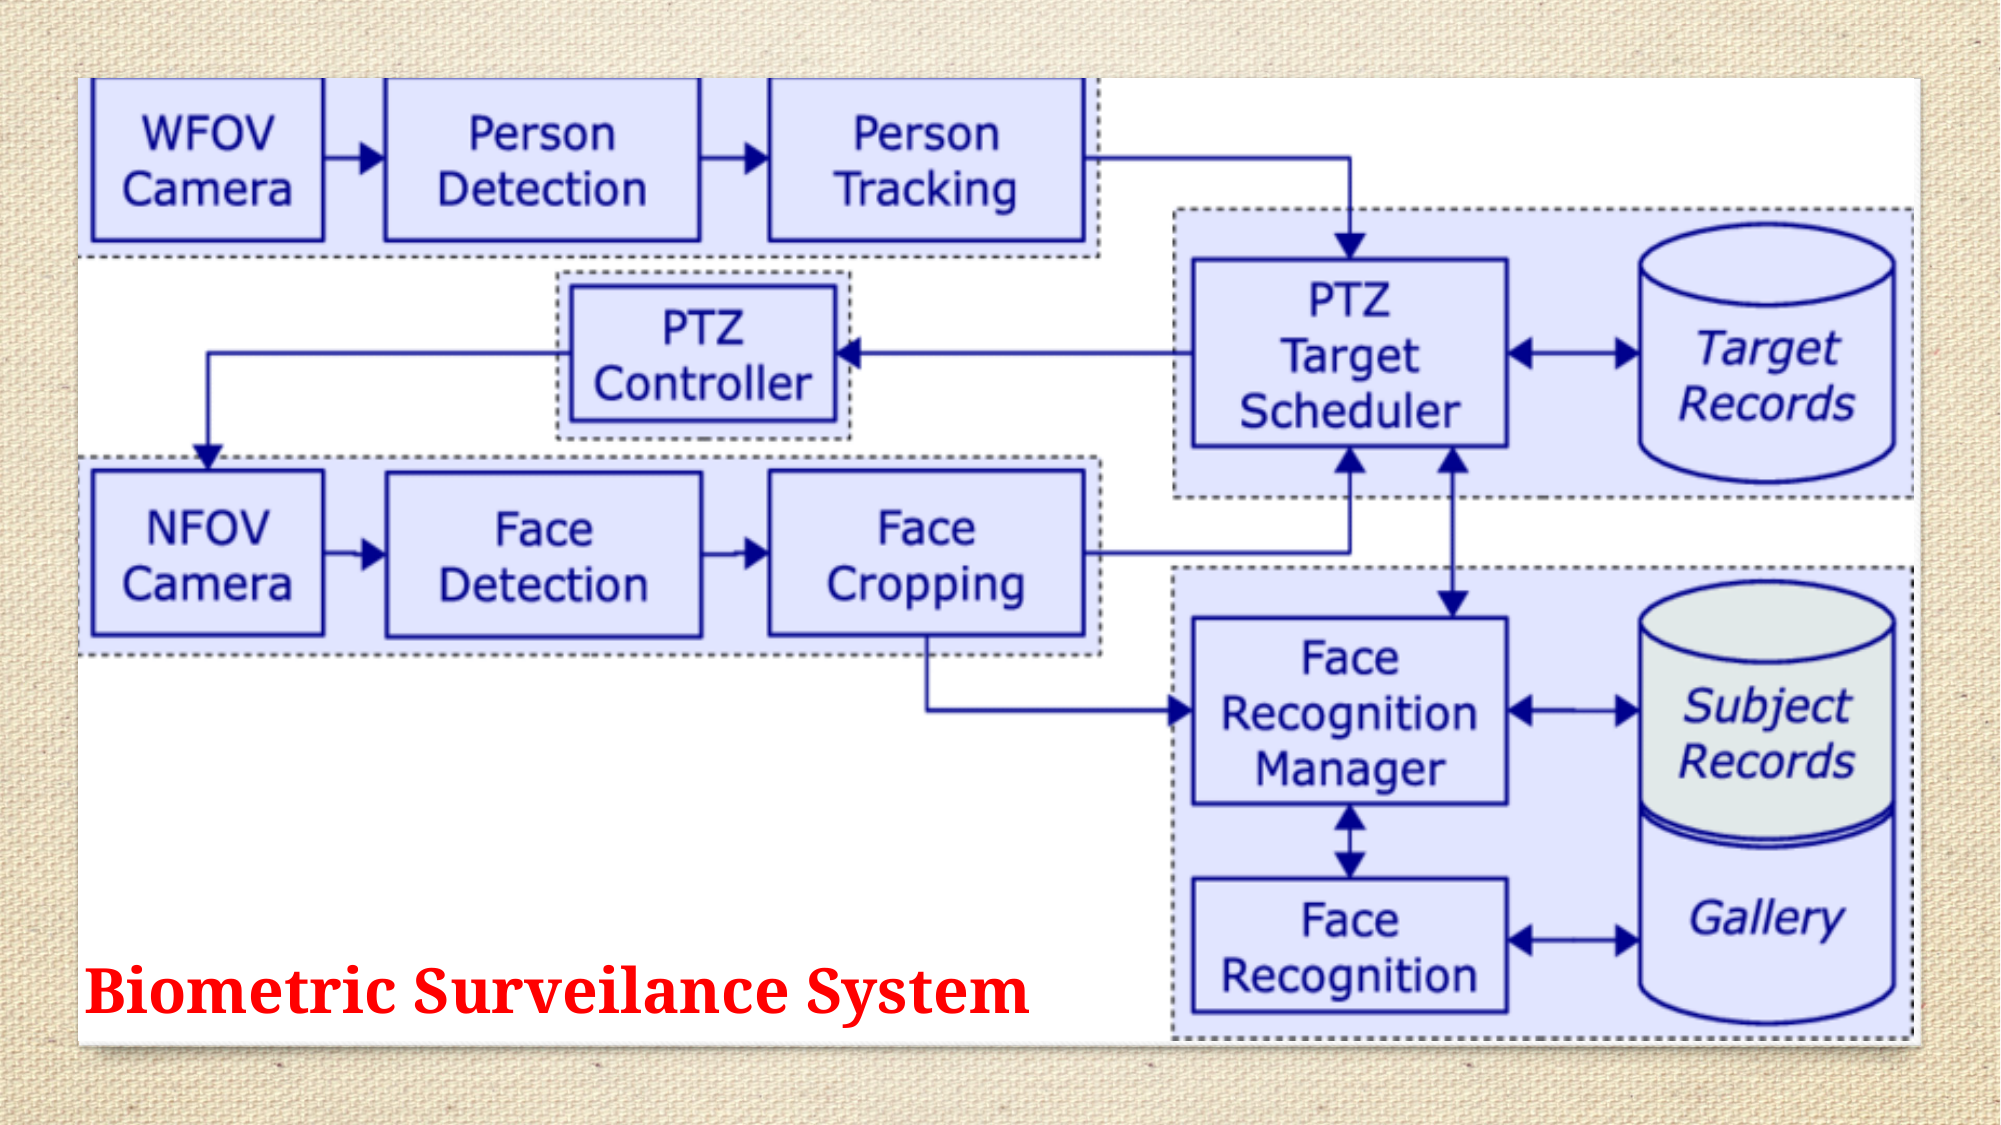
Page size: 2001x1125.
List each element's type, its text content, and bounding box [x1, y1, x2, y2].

text_box Biometric Surveilance System [70, 943, 78, 1034]
picture [0, 0, 2001, 1125]
